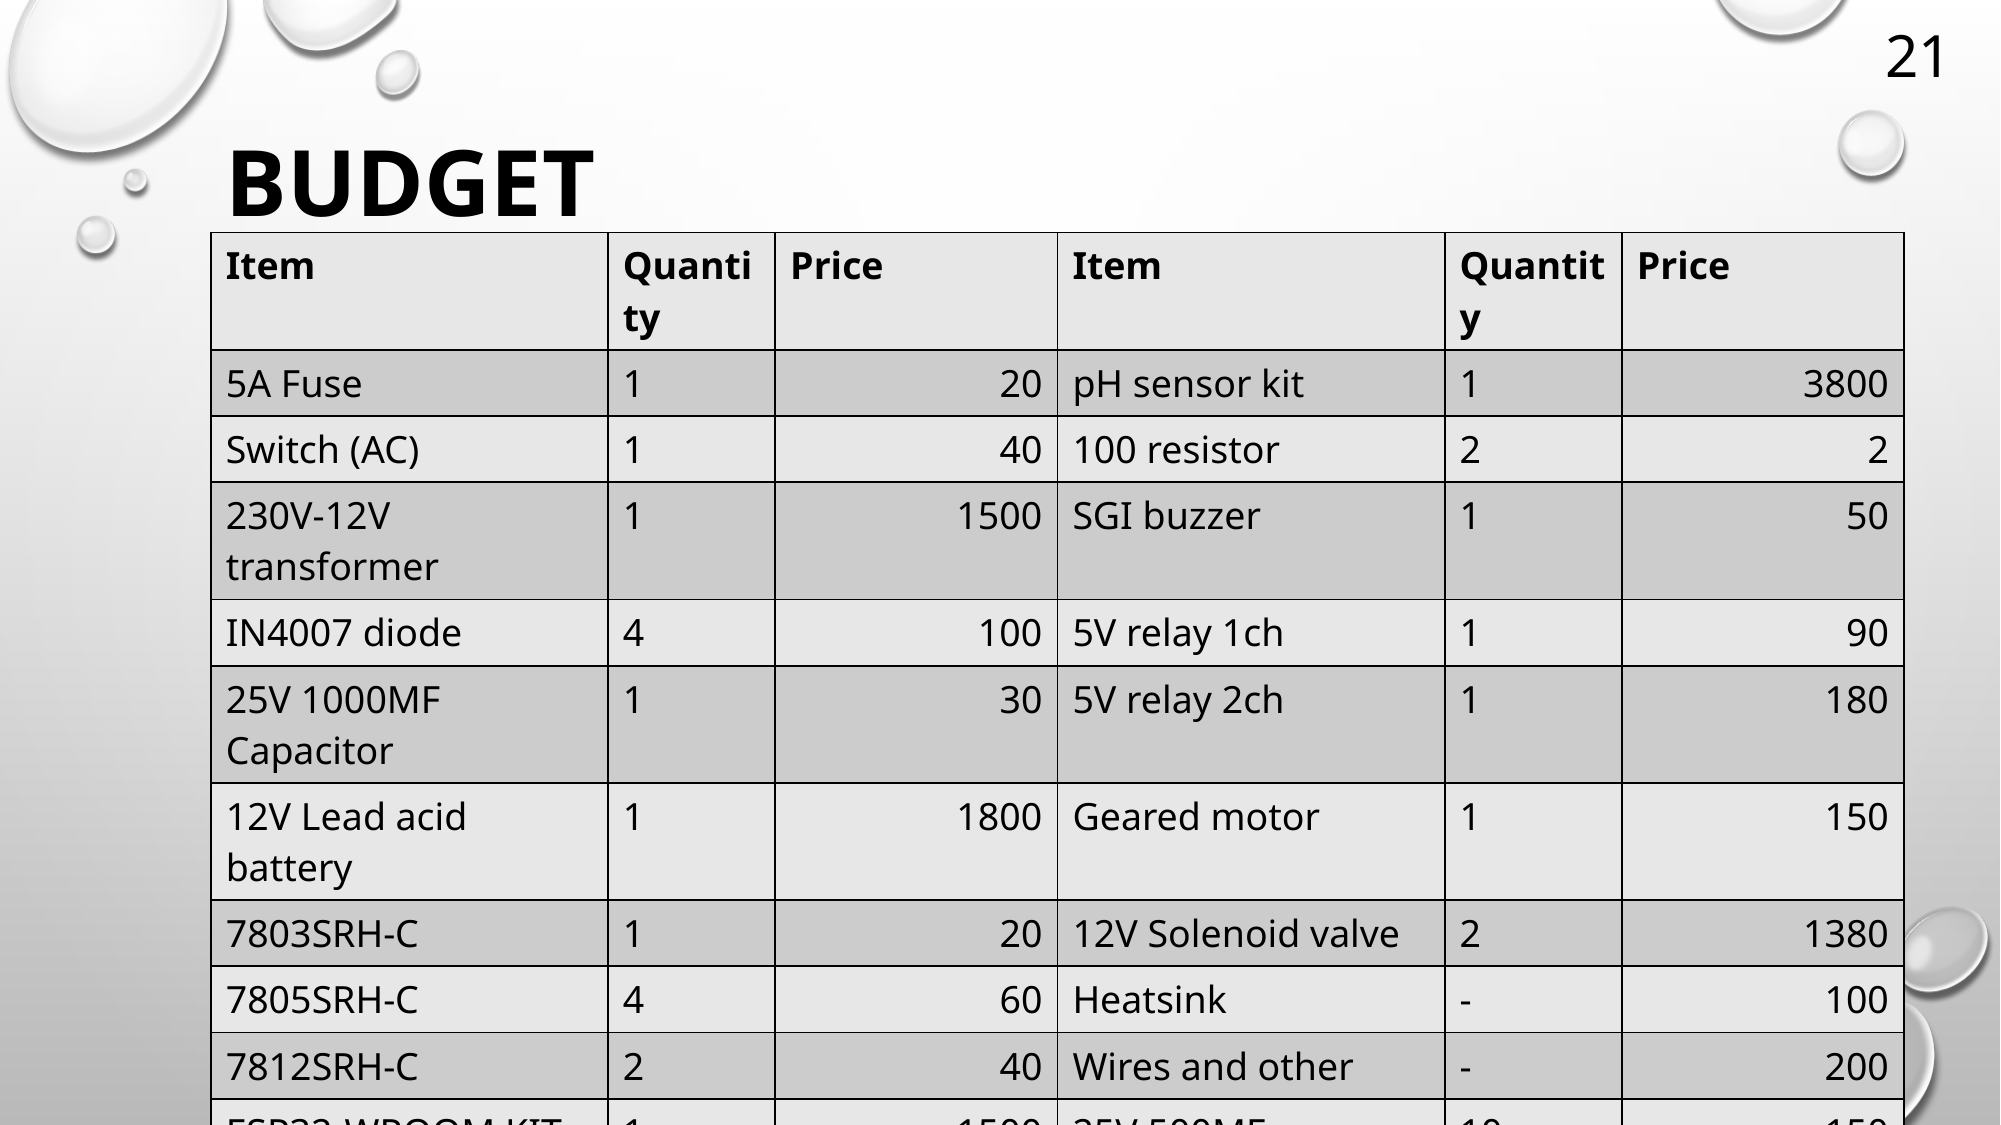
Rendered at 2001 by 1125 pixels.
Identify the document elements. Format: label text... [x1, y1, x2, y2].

table_cell ESP32-WROOM KIT [212, 1100, 607, 1125]
table_cell 3800 [1623, 351, 1903, 415]
table_cell 1 [609, 1100, 774, 1125]
table_cell 5V relay 2ch [1058, 667, 1444, 782]
table_cell 4 [609, 967, 774, 1032]
table_cell 5V relay 1ch [1058, 600, 1444, 665]
table_cell 2 [1446, 417, 1621, 481]
table_cell 1 [1446, 600, 1621, 665]
table_cell 12V Solenoid valve [1058, 901, 1444, 965]
table_header Price [776, 233, 1057, 349]
table_cell 90 [1623, 600, 1903, 665]
table_cell 180 [1623, 667, 1903, 782]
table_cell 4 [609, 600, 774, 665]
table_cell 100 [1623, 967, 1903, 1032]
table_cell 230V-12V transformer [212, 483, 607, 599]
table_cell 25V 1000MF Capacitor [212, 667, 607, 782]
table_cell 1 [1446, 483, 1621, 599]
table_cell 200 [1623, 1033, 1903, 1098]
table_cell - [1446, 1033, 1621, 1098]
table_cell 1380 [1623, 901, 1903, 965]
table_header Item [1058, 233, 1444, 349]
table_cell 2 [1623, 417, 1903, 481]
table_cell SGI buzzer [1058, 483, 1444, 599]
table_cell 2 [609, 1033, 774, 1098]
table_cell 7812SRH-C [212, 1033, 607, 1098]
table_cell 60 [776, 967, 1057, 1032]
table_header Quantity [609, 233, 774, 349]
table_cell 25V 500MF Capacitor [1058, 1100, 1444, 1125]
table_cell 1 [609, 667, 774, 782]
table_cell 10 [1446, 1100, 1621, 1125]
table_cell IN4007 diode [212, 600, 607, 665]
table_cell 1 [609, 901, 774, 965]
text_box BUDGET [210, 88, 1637, 232]
table_cell 1 [609, 784, 774, 899]
table_cell - [1446, 967, 1621, 1032]
table_cell Wires and other [1058, 1033, 1444, 1098]
table_cell 1800 [776, 784, 1057, 899]
table_cell Switch (AC) [212, 417, 607, 481]
table_cell Heatsink [1058, 967, 1444, 1032]
table_cell pH sensor kit [1058, 351, 1444, 415]
table_cell 100 [776, 600, 1057, 665]
table_cell 1 [1446, 667, 1621, 782]
table_cell 5A Fuse [212, 351, 607, 415]
table_cell 150 [1623, 784, 1903, 899]
table_cell 40 [776, 1033, 1057, 1098]
table_cell 20 [776, 351, 1057, 415]
table_cell 100 resistor [1058, 417, 1444, 481]
table_cell 12V Lead acid battery [212, 784, 607, 899]
slide_number 21 [1841, 28, 1967, 89]
table_cell 1 [1446, 784, 1621, 899]
table_cell 7805SRH-C [212, 967, 607, 1032]
picture [0, 0, 2000, 1125]
table_cell 20 [776, 901, 1057, 965]
table_cell 50 [1623, 483, 1903, 599]
table_cell 40 [776, 417, 1057, 481]
table_cell 1 [609, 351, 774, 415]
table_cell 30 [776, 667, 1057, 782]
table_header Quantity [1446, 233, 1621, 349]
table_cell 1 [1446, 351, 1621, 415]
table_cell 1500 [776, 1100, 1057, 1125]
table_cell 1500 [776, 483, 1057, 599]
table_cell Geared motor [1058, 784, 1444, 899]
table_header Price [1623, 233, 1903, 349]
table_cell 2 [1446, 901, 1621, 965]
table_cell 1 [609, 417, 774, 481]
table_cell 1 [609, 483, 774, 599]
table_header Item [212, 233, 607, 349]
table_cell 150 [1623, 1100, 1903, 1125]
table_cell 7803SRH-C [212, 901, 607, 965]
